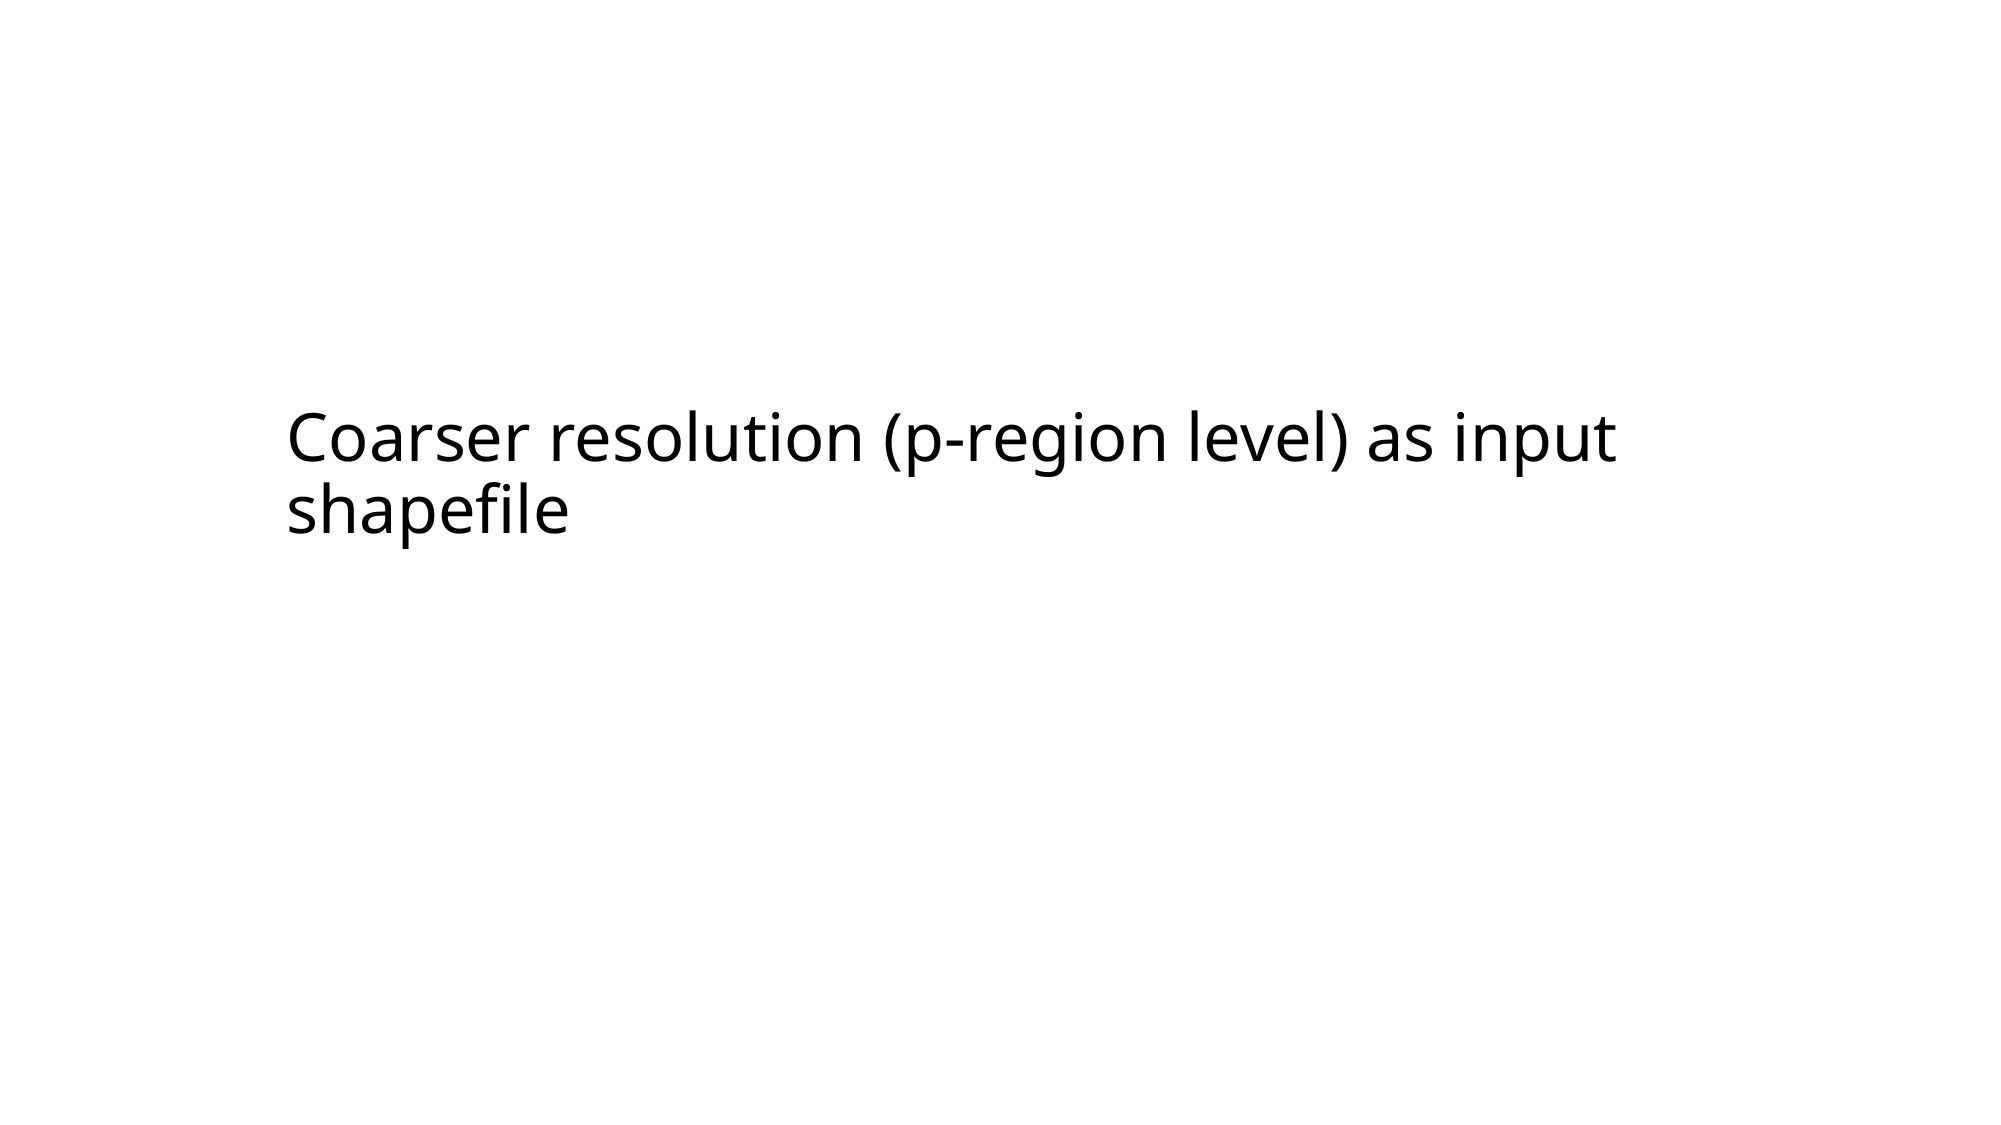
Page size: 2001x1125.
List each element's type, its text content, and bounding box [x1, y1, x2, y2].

text_box Coarser resolution (p-region level) as input shapefile [271, 367, 1871, 585]
